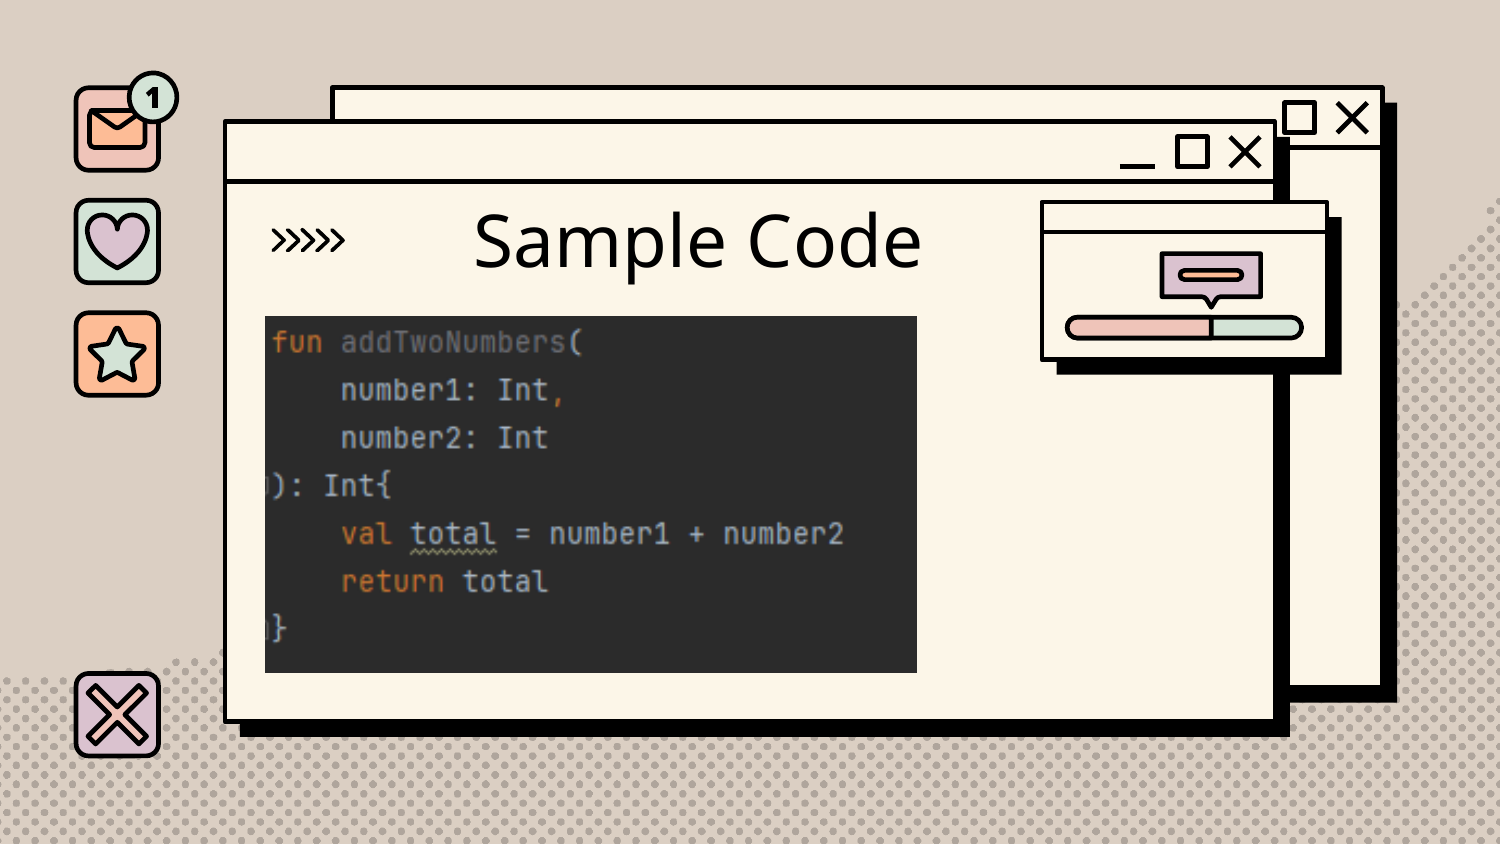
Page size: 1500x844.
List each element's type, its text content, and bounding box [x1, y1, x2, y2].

title Sample Code [286, 179, 1112, 292]
text_box [330, 228, 345, 252]
text_box [271, 228, 287, 252]
text_box [285, 228, 301, 252]
picture [264, 316, 917, 673]
text_box [300, 227, 316, 252]
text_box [75, 312, 159, 396]
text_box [66, 663, 169, 766]
text_box [315, 228, 330, 252]
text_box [1041, 201, 1342, 375]
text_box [75, 199, 159, 283]
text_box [75, 72, 180, 171]
